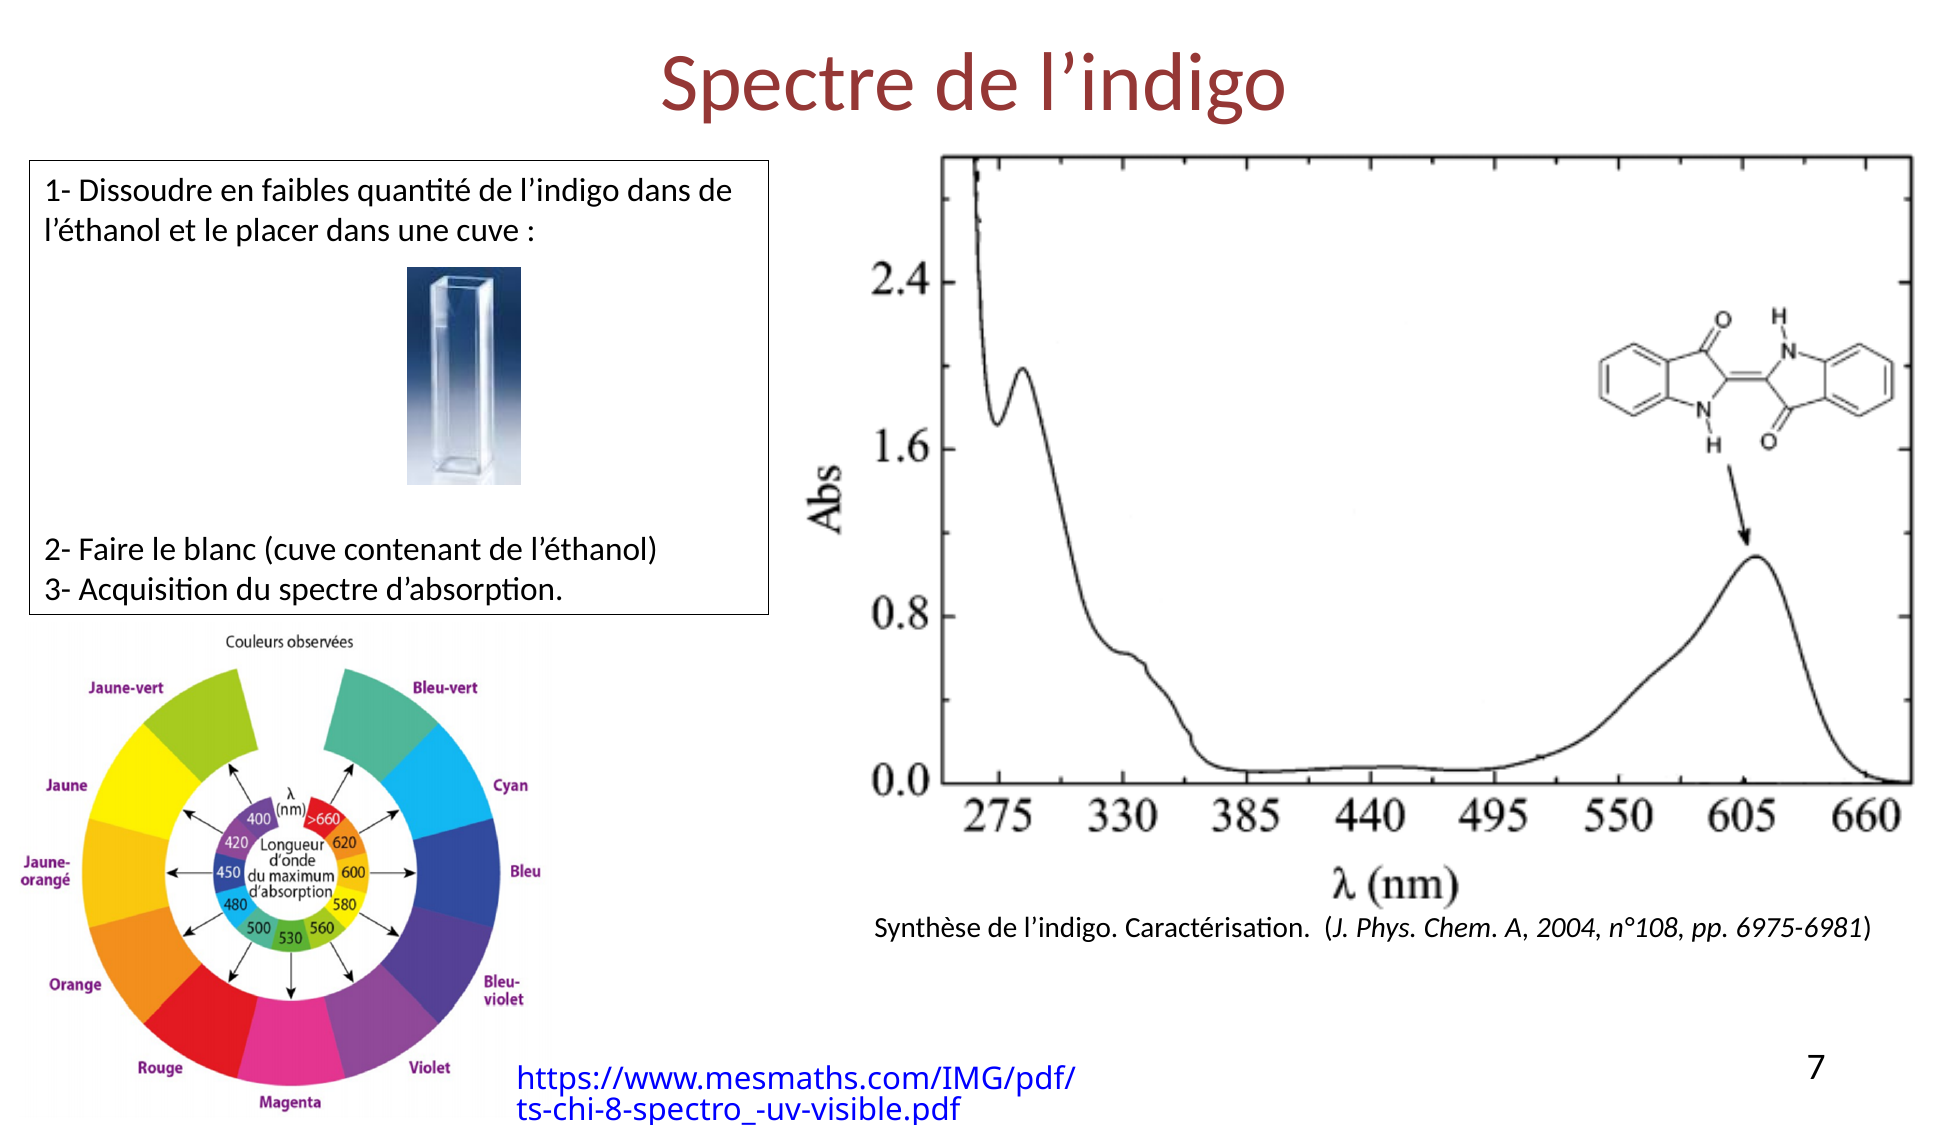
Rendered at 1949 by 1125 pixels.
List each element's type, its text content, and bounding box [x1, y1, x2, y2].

title Spectre de l’indigo [0, 19, 1949, 135]
picture [0, 618, 573, 1125]
text_box 1- Dissoudre en faibles quantité de l’indigo dans de l’éthanol et le placer dans une cuve : 2- Faire le blanc (cuve contenant de l’éthanol) 3- Acquisition du spectre d’absorption. [29, 160, 769, 615]
picture [407, 266, 521, 485]
text_box Synthèse de l’indigo. Caractérisation. (J. Phys. Chem. A, 2004, n°108, pp. 6975-6981) [844, 905, 1949, 974]
picture [796, 148, 1922, 915]
text_box https://www.mesmaths.com/IMG/pdf/ts-chi-8-spectro_-uv-visible.pdf [578, 1050, 1093, 1109]
